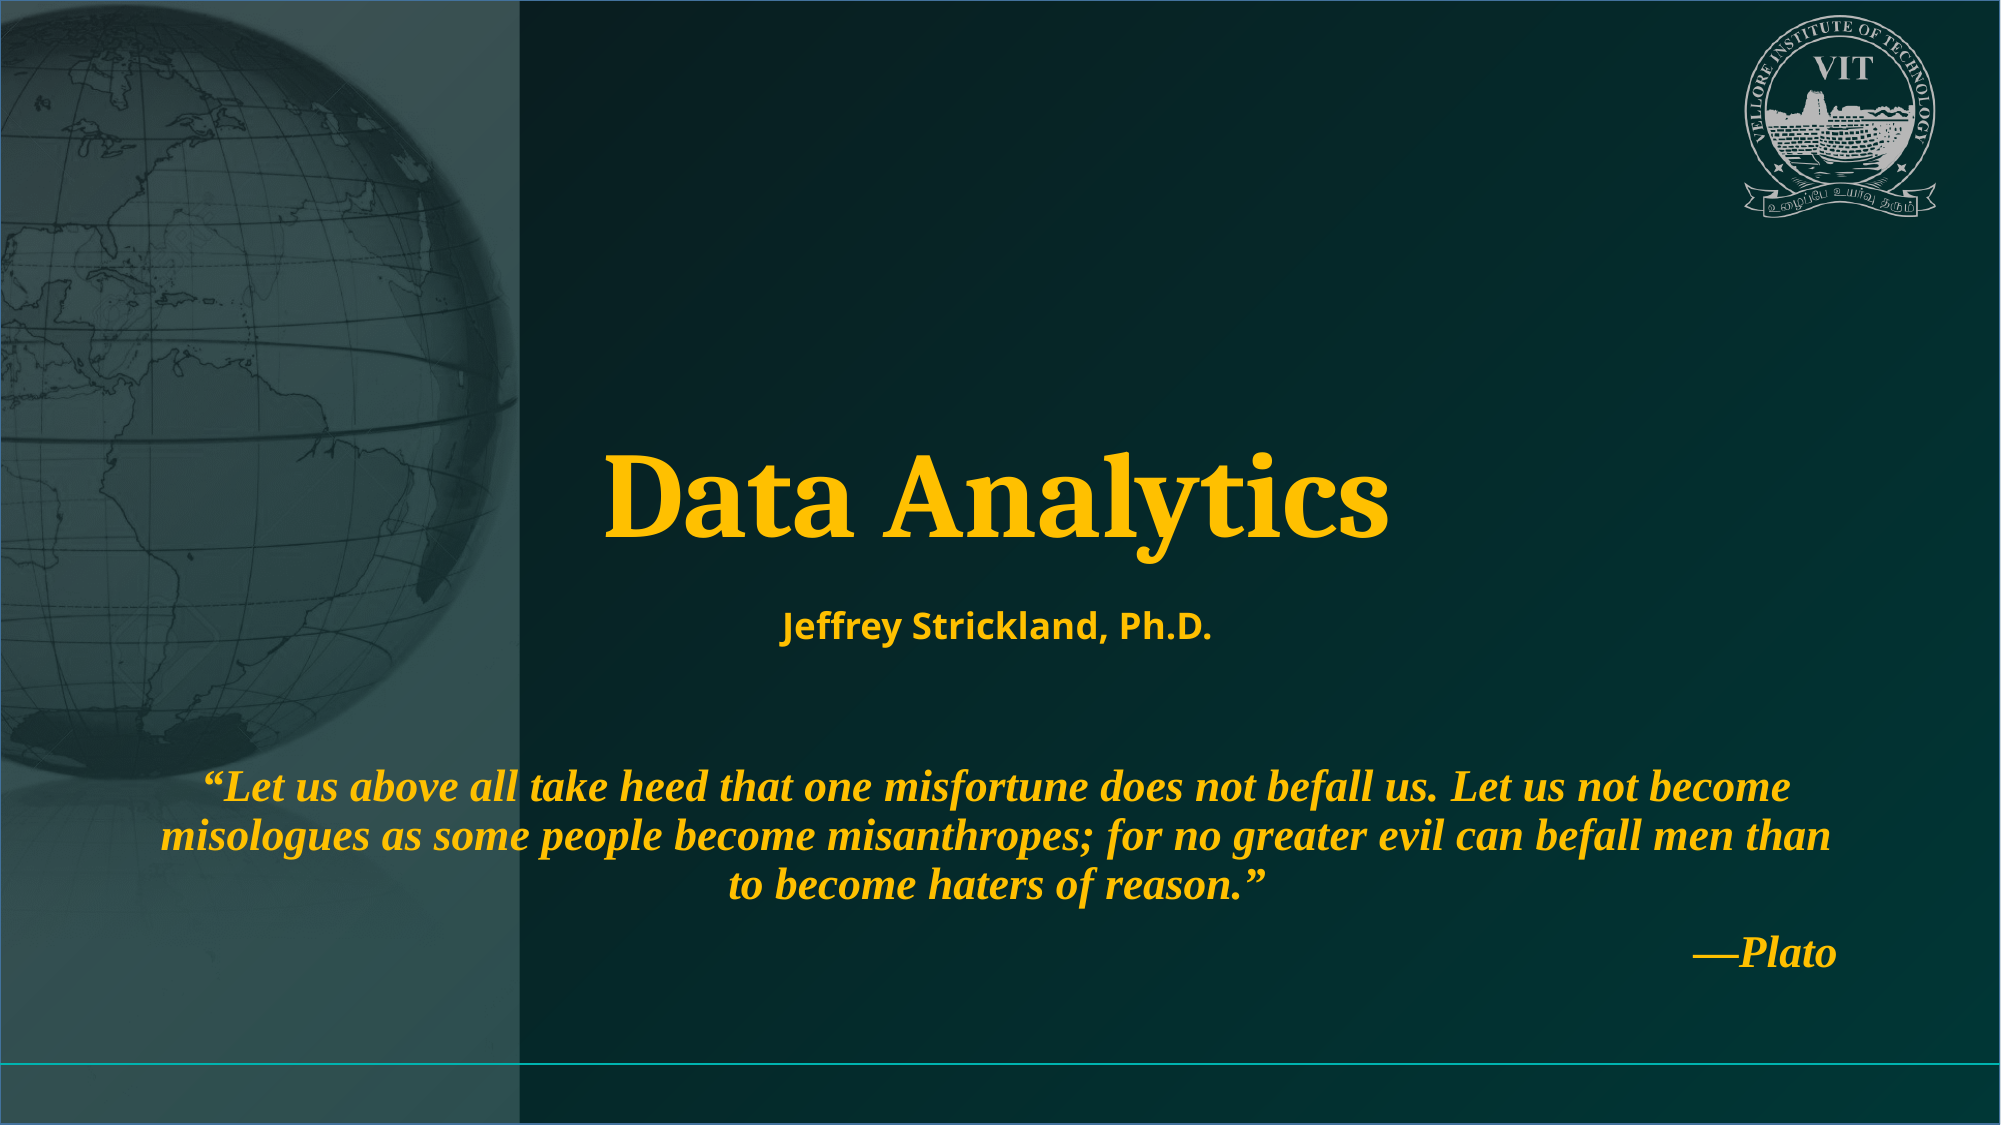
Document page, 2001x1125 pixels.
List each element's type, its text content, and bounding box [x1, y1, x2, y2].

title Data Analytics Jeffrey Strickland, Ph.D. [130, 423, 1865, 700]
subtitle “Let us above all take heed that one misfortune does not befall us. Let us not become misologues as some people become misanthropes; for no greater evil can befall men than to become haters of reason.” —Plato [130, 754, 1865, 987]
